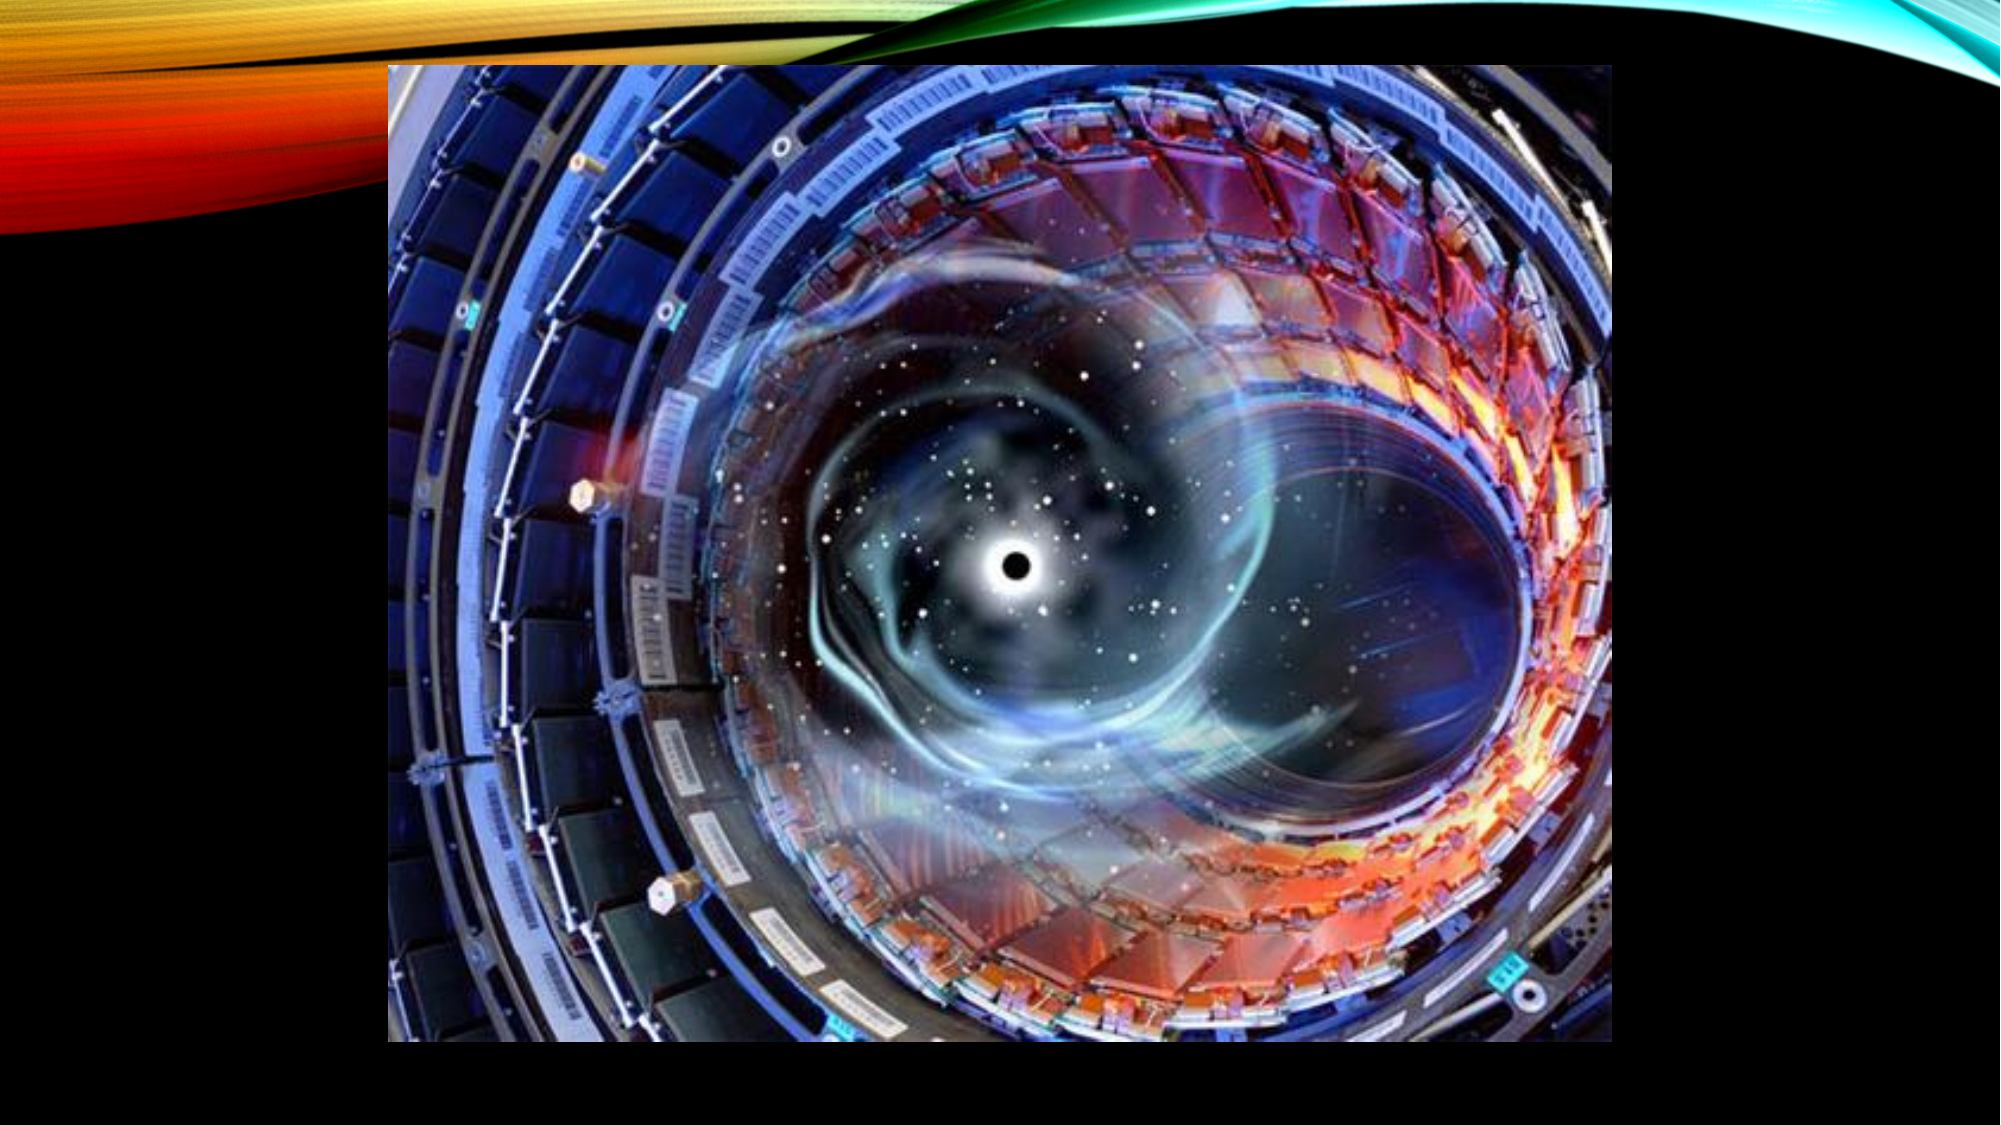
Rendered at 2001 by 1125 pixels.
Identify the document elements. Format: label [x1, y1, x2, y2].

list [387, 65, 1612, 1042]
picture [0, 0, 2000, 237]
